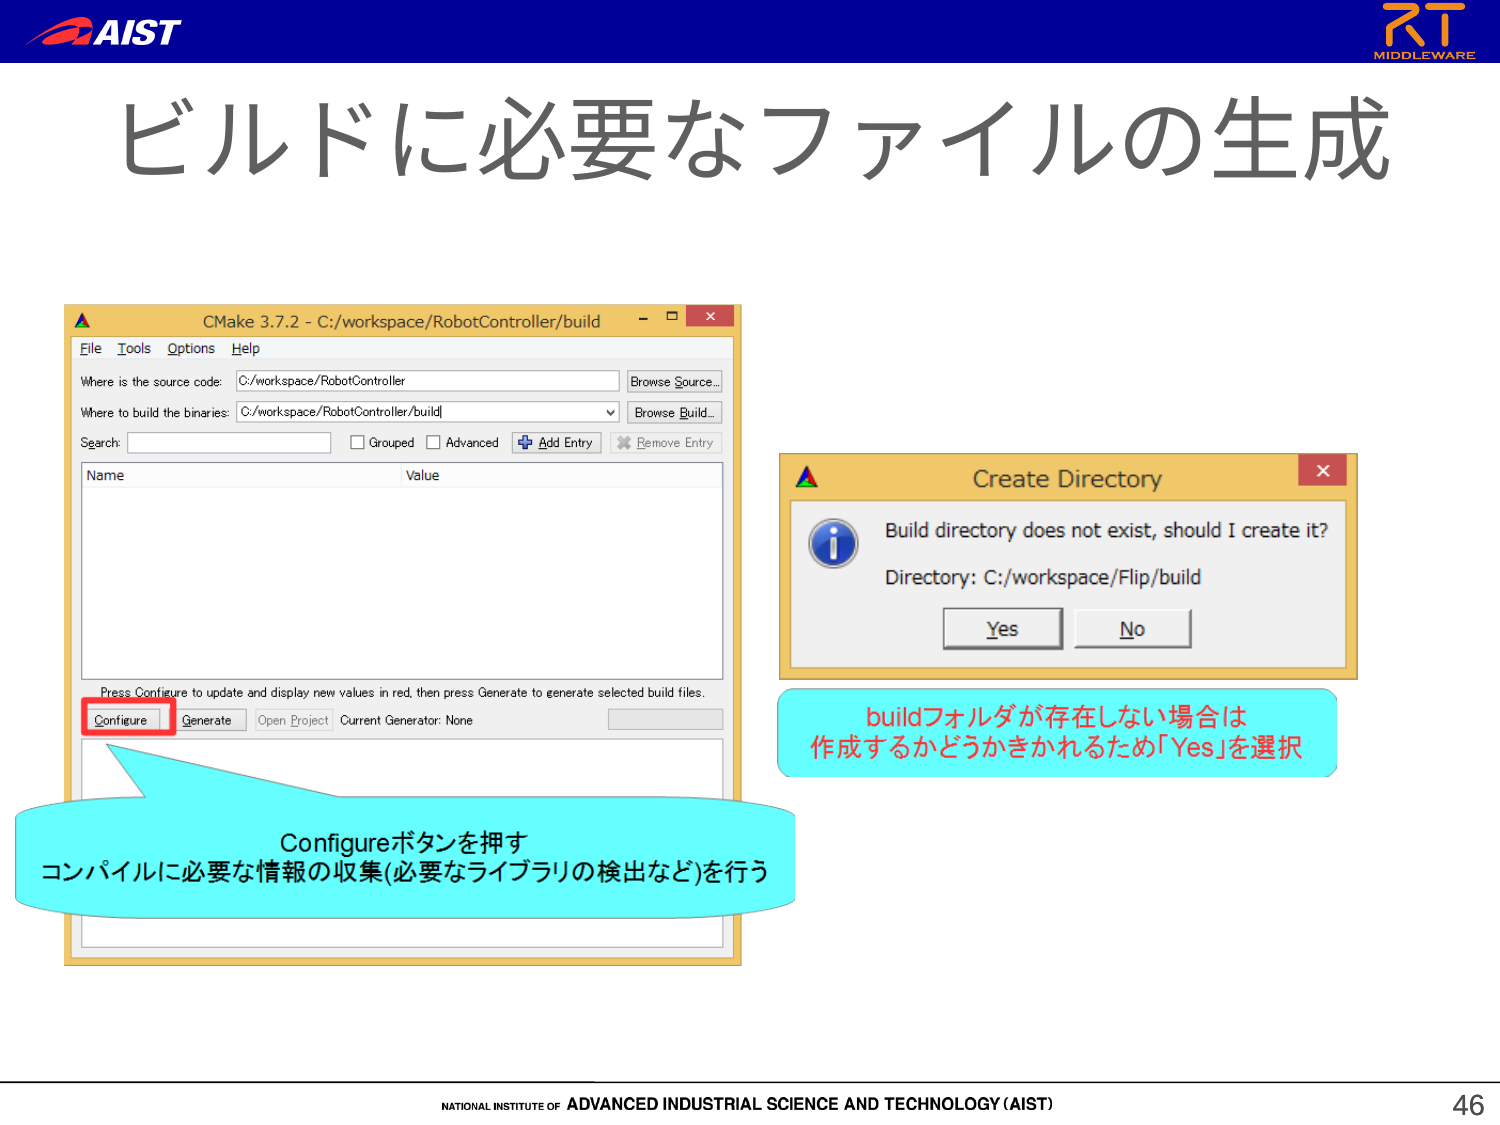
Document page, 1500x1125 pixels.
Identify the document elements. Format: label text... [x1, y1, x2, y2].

text_box 46 [1149, 1078, 1500, 1125]
title ビルドに必要なファイルの生成 [29, 66, 1474, 208]
picture [15, 303, 1358, 966]
picture [442, 1097, 1052, 1110]
picture [0, 0, 1500, 63]
